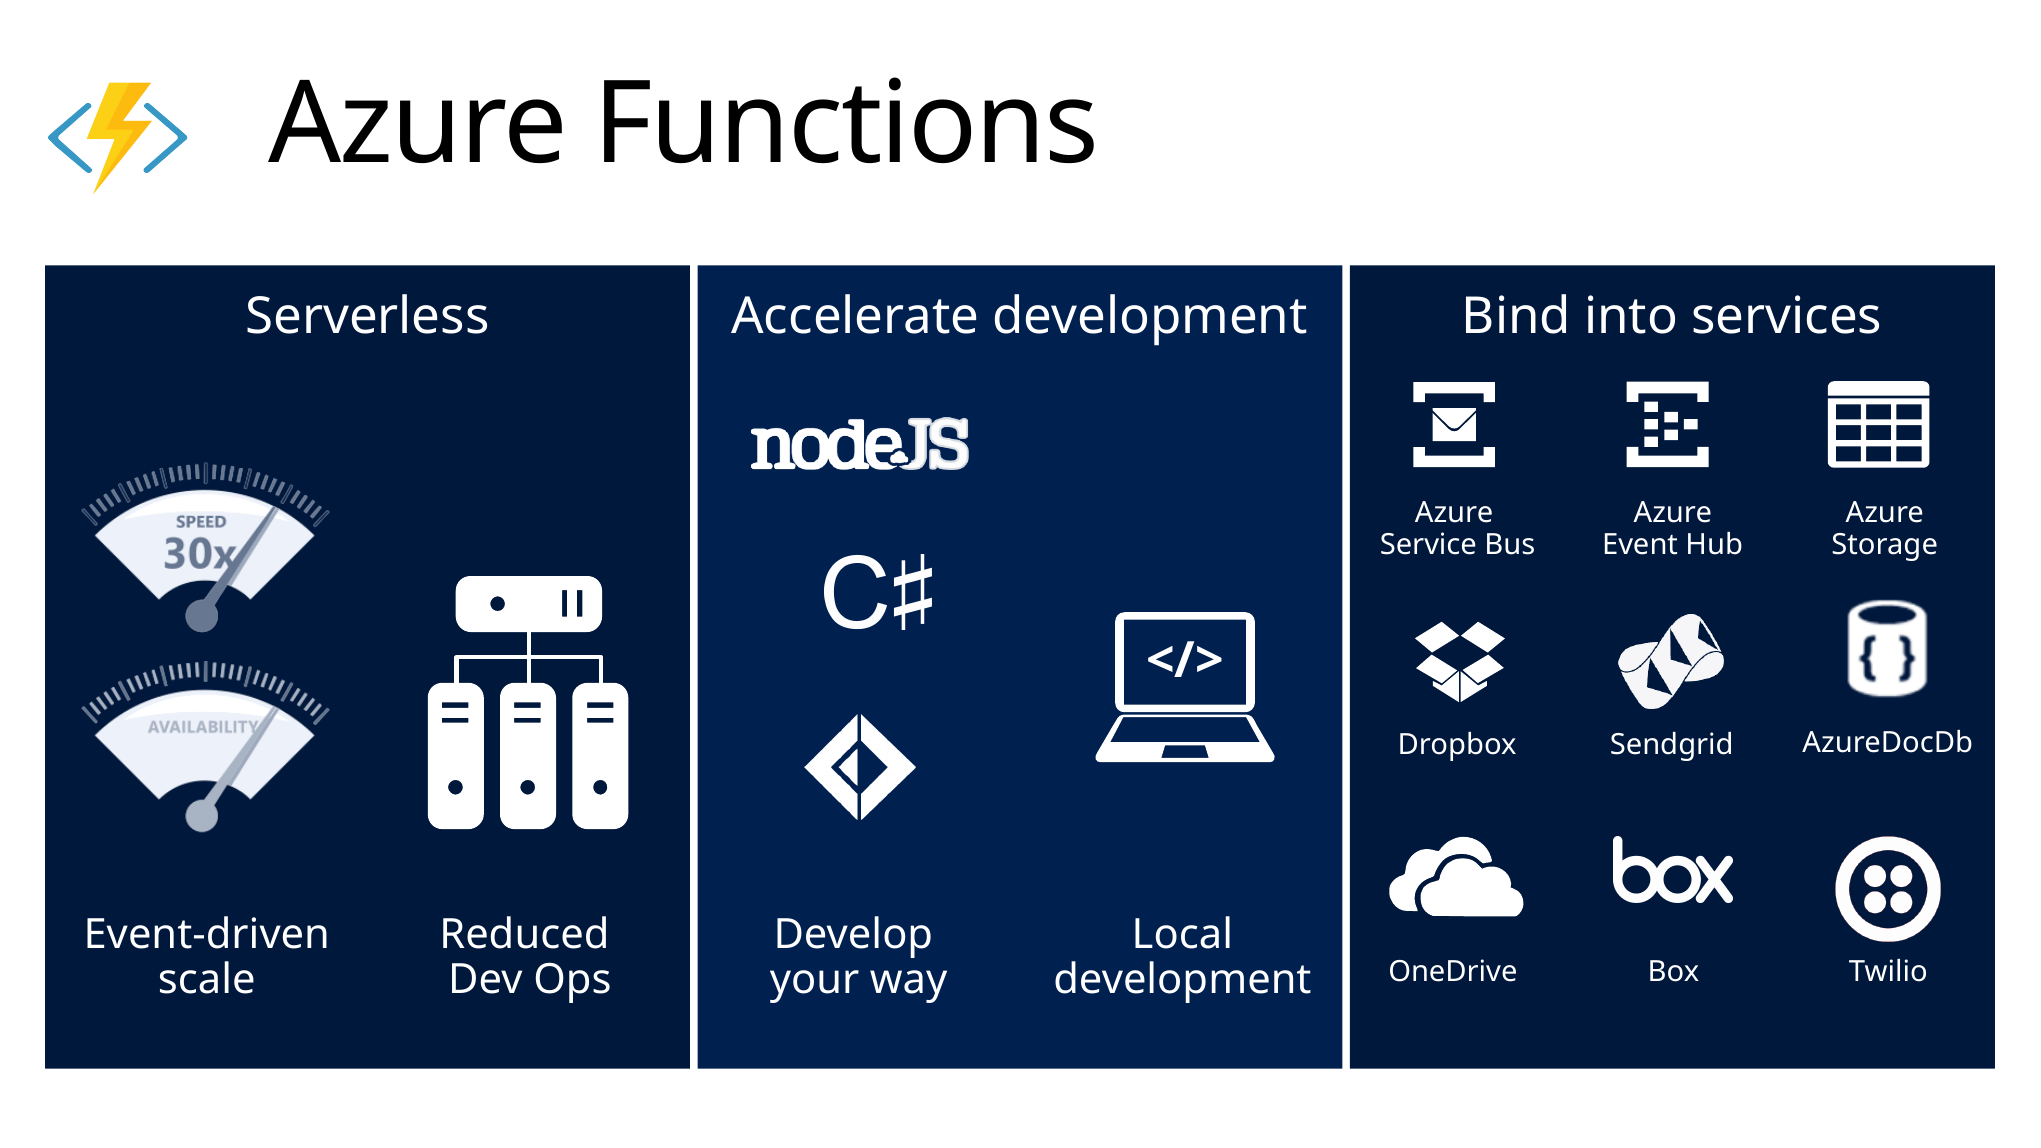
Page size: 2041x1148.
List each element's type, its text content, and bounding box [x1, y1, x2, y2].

text_box Bind into services [1349, 265, 1995, 1068]
text_box [1416, 654, 1459, 703]
picture [43, 73, 193, 206]
text_box Dropbox [1382, 721, 1532, 769]
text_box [751, 417, 969, 1014]
text_box Azure Service Bus [1364, 490, 1551, 568]
text_box [1460, 654, 1504, 703]
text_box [427, 575, 632, 1014]
text_box [1414, 621, 1505, 653]
text_box Accelerate development [697, 265, 1343, 1068]
picture [1618, 614, 1724, 710]
text_box Sendgrid [1594, 721, 1749, 769]
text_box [1626, 381, 1709, 468]
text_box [1045, 612, 1320, 1014]
picture [1846, 598, 1929, 699]
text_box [75, 401, 339, 1014]
text_box Azure Event Hub [1587, 490, 1759, 568]
title Azure Functions [244, 48, 2041, 199]
text_box Azure Storage [1816, 490, 1954, 568]
text_box [0, 1068, 2041, 1148]
picture [1827, 380, 1930, 469]
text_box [1375, 836, 1943, 996]
text_box Serverless [45, 265, 690, 1068]
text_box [1413, 381, 1496, 468]
text_box AzureDocDb [1787, 720, 1989, 767]
